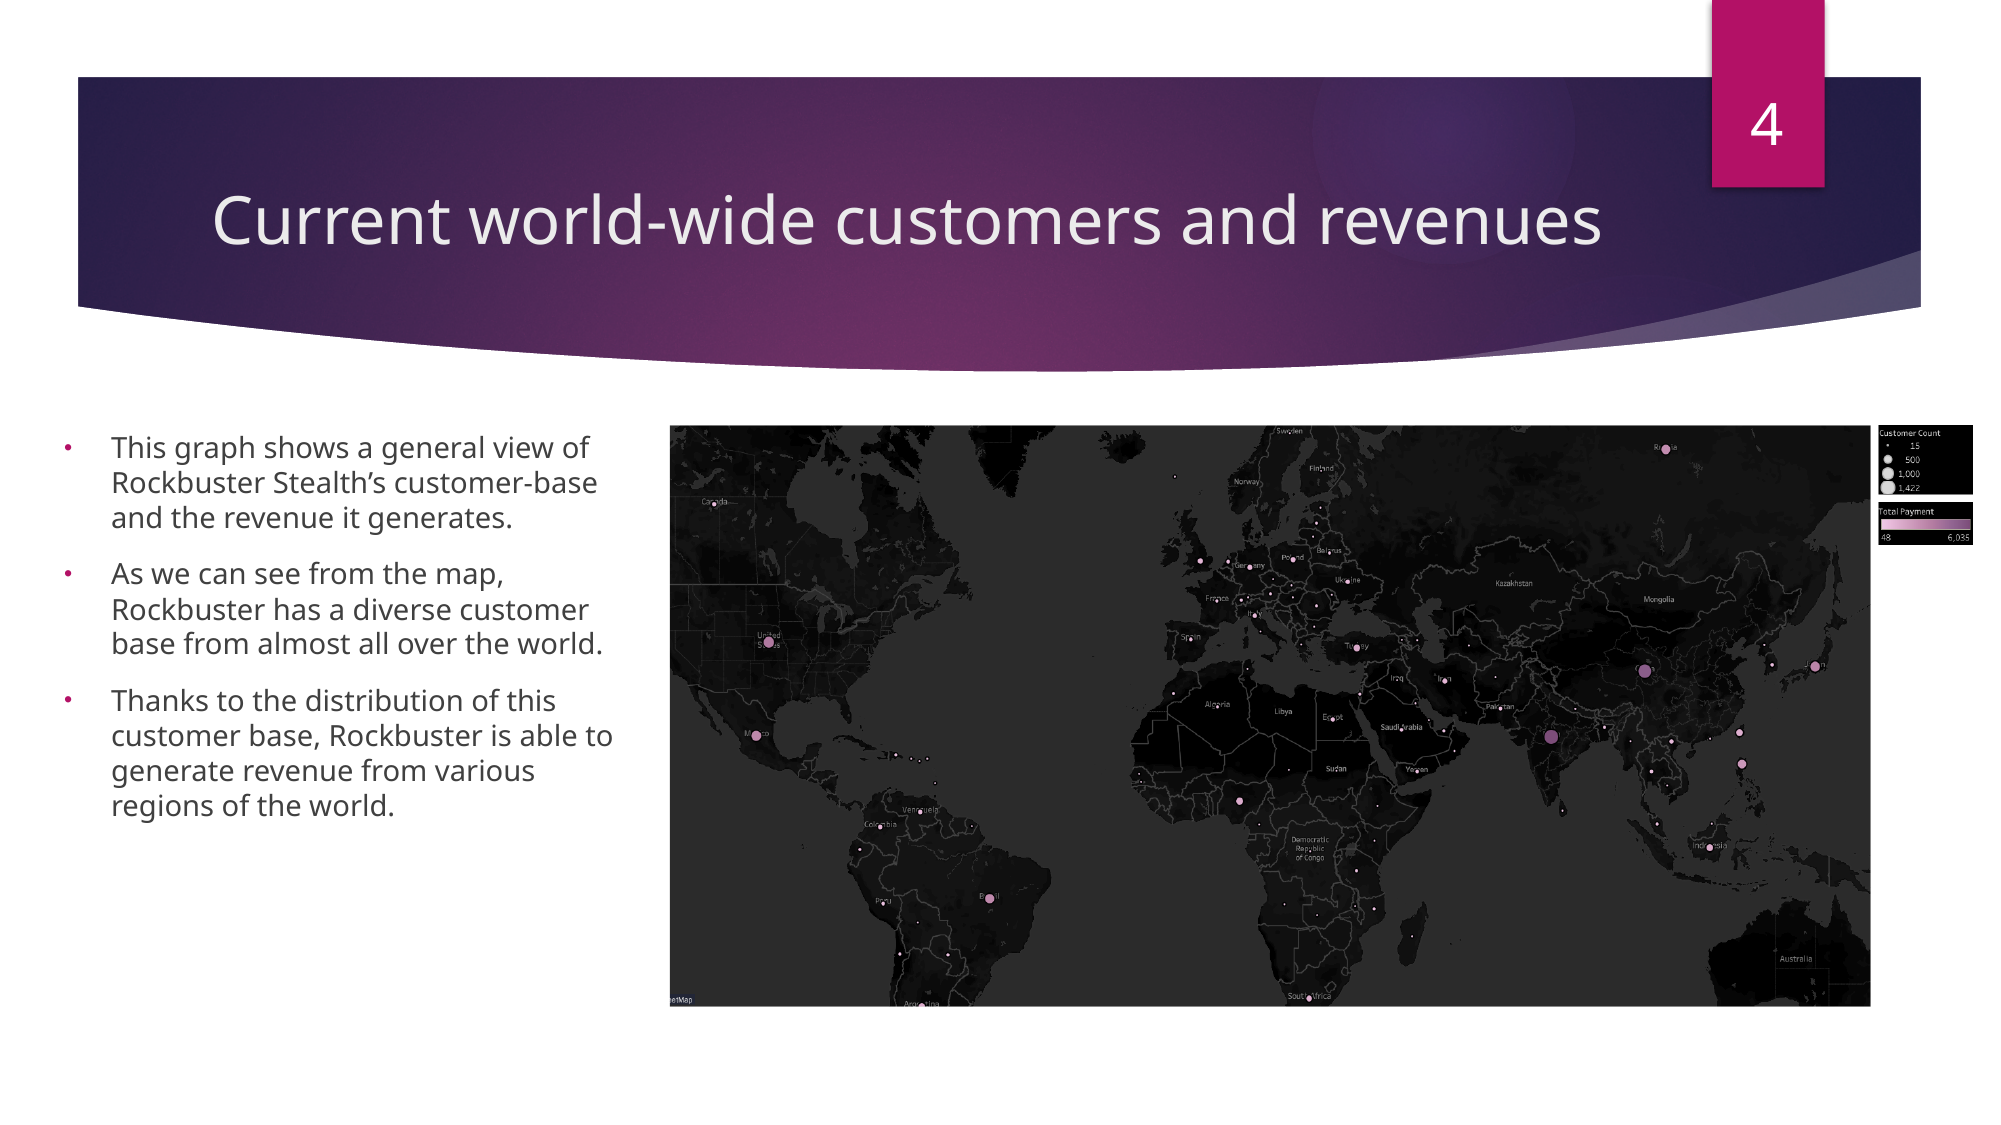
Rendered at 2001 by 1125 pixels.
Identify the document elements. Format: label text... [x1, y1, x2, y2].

title Current world-wide customers and revenues [189, 159, 1627, 276]
list This graph shows a general view of Rockbuster Stealth’s customer-base and the revenue it generates. As we can see from the map, Rockbuster has a diverse customer base from almost all over the world. Thanks to the distribution of this customer base, Rockbuster is able to generate revenue from various regions of the world. [49, 422, 634, 965]
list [669, 421, 1986, 1007]
slide_number 4 [1698, 48, 1836, 175]
